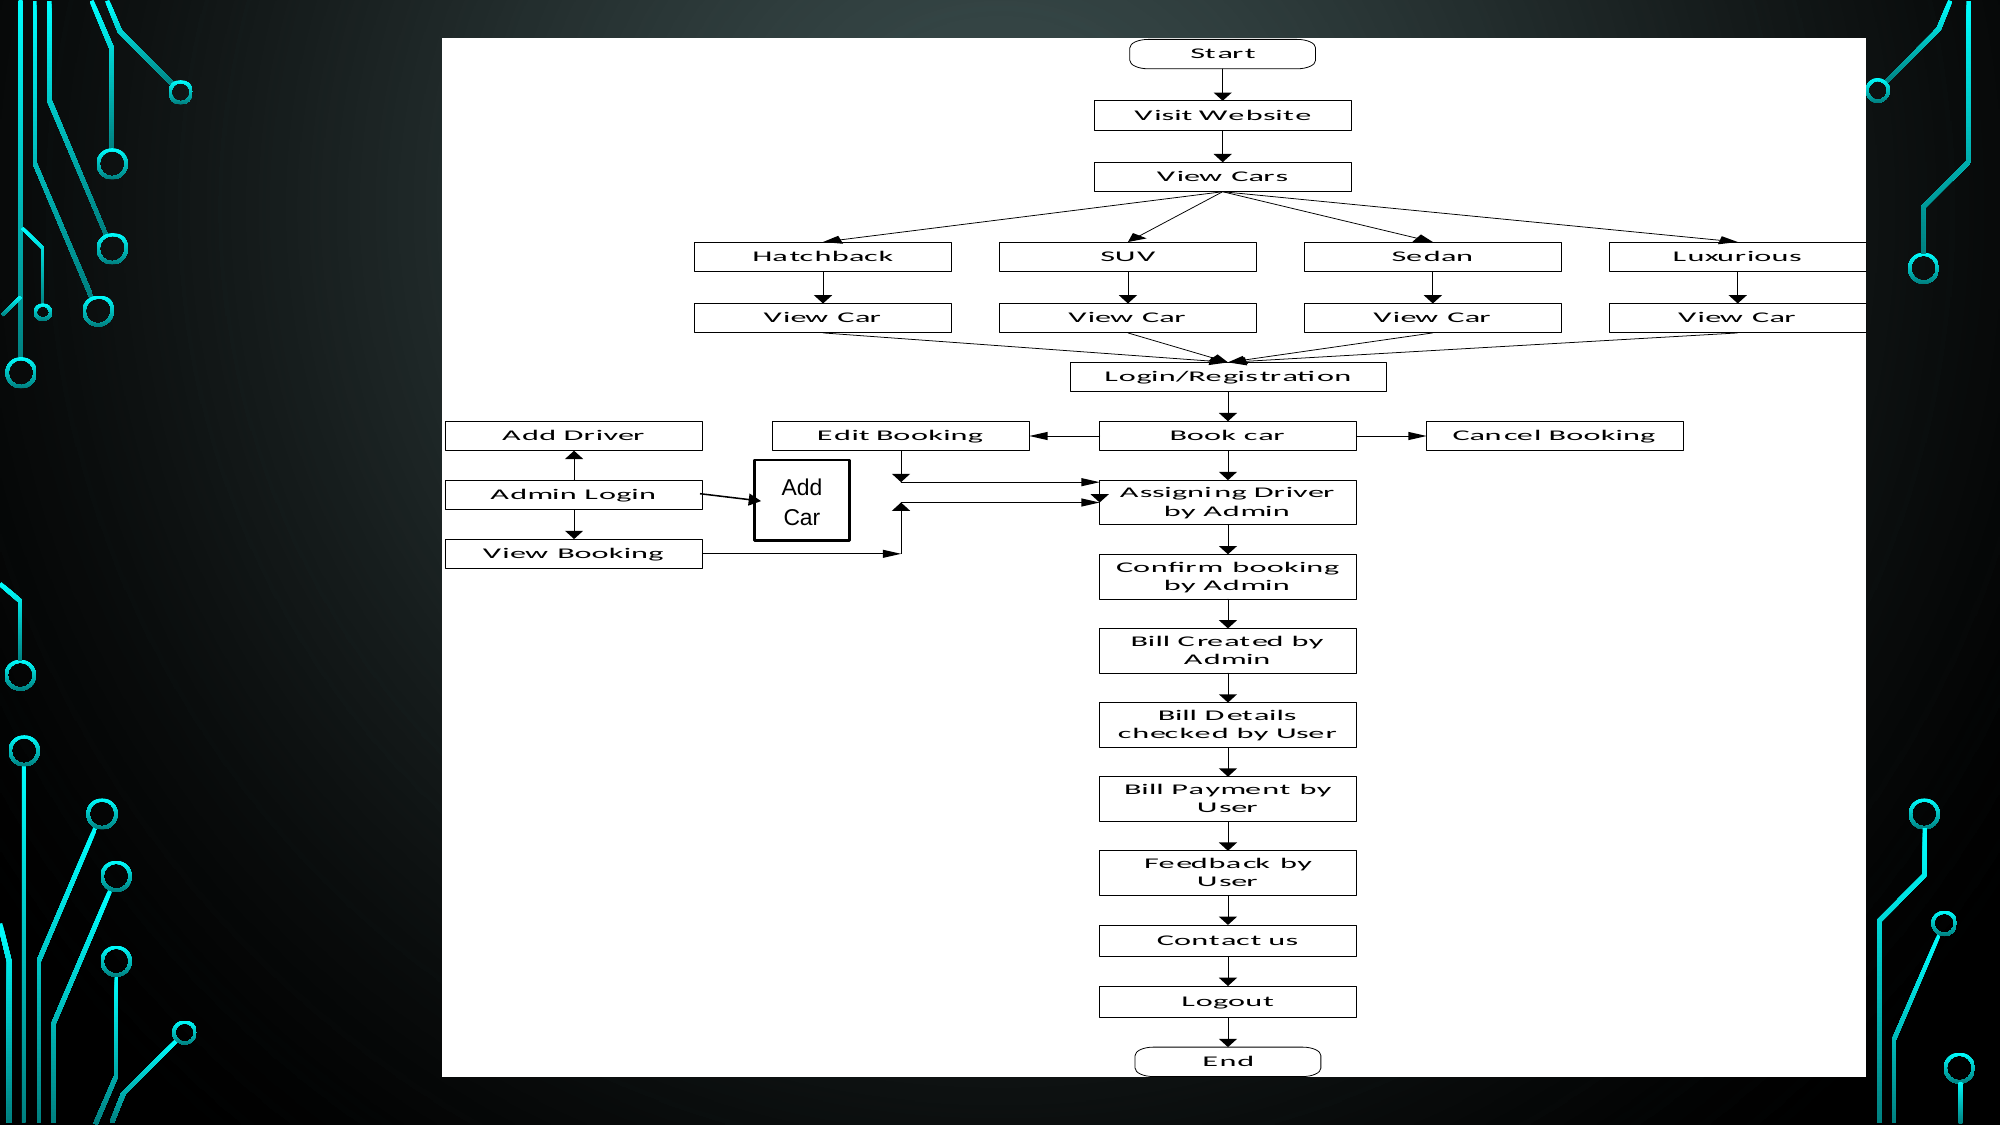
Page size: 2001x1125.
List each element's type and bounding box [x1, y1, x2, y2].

text_box [699, 493, 762, 502]
text_box [441, 37, 1867, 1078]
